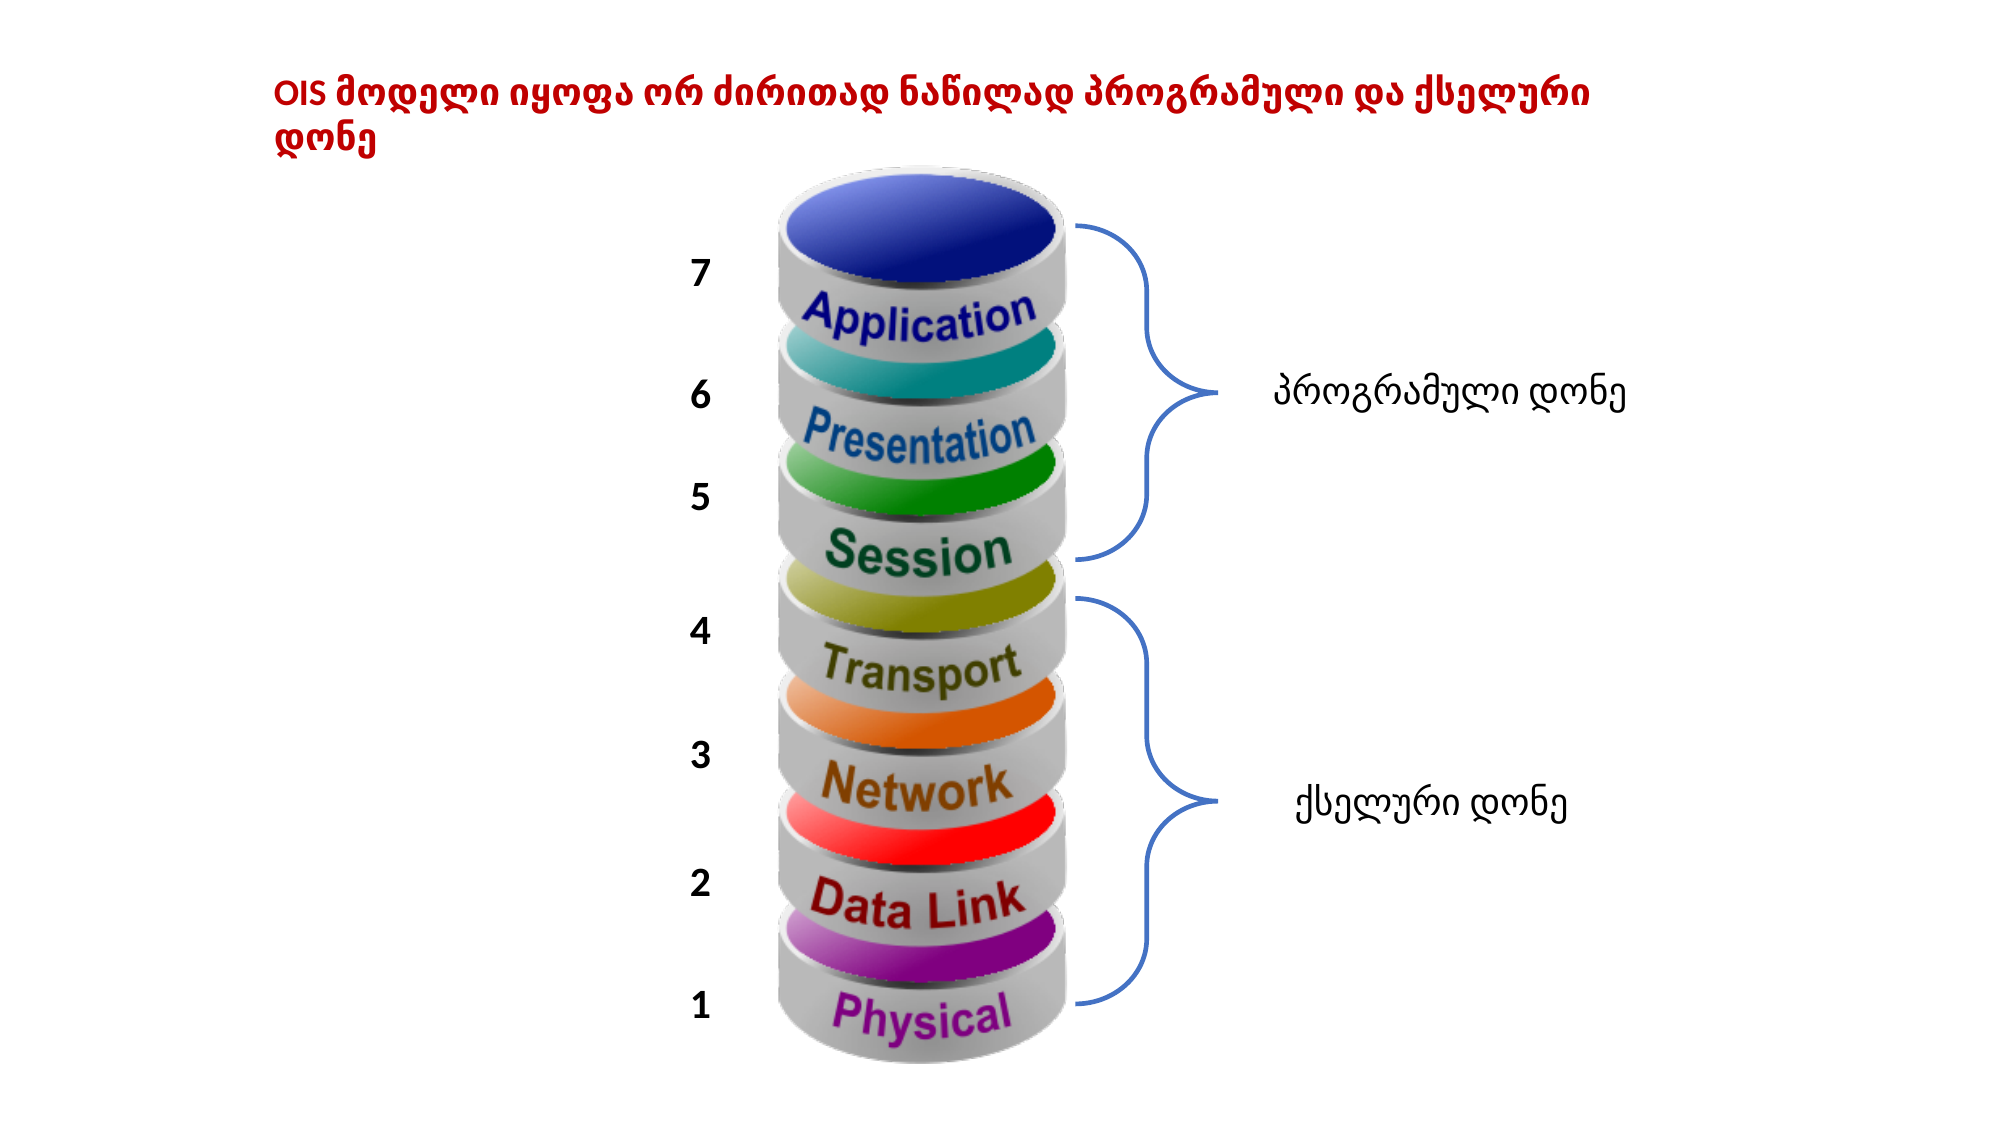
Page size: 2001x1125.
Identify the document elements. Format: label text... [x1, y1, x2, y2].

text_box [522, 120, 1699, 1125]
text_box OIS მოდელი იყოფა ორ ძირითად ნაწილად პროგრამული და ქსელური დონე [258, 60, 1617, 166]
